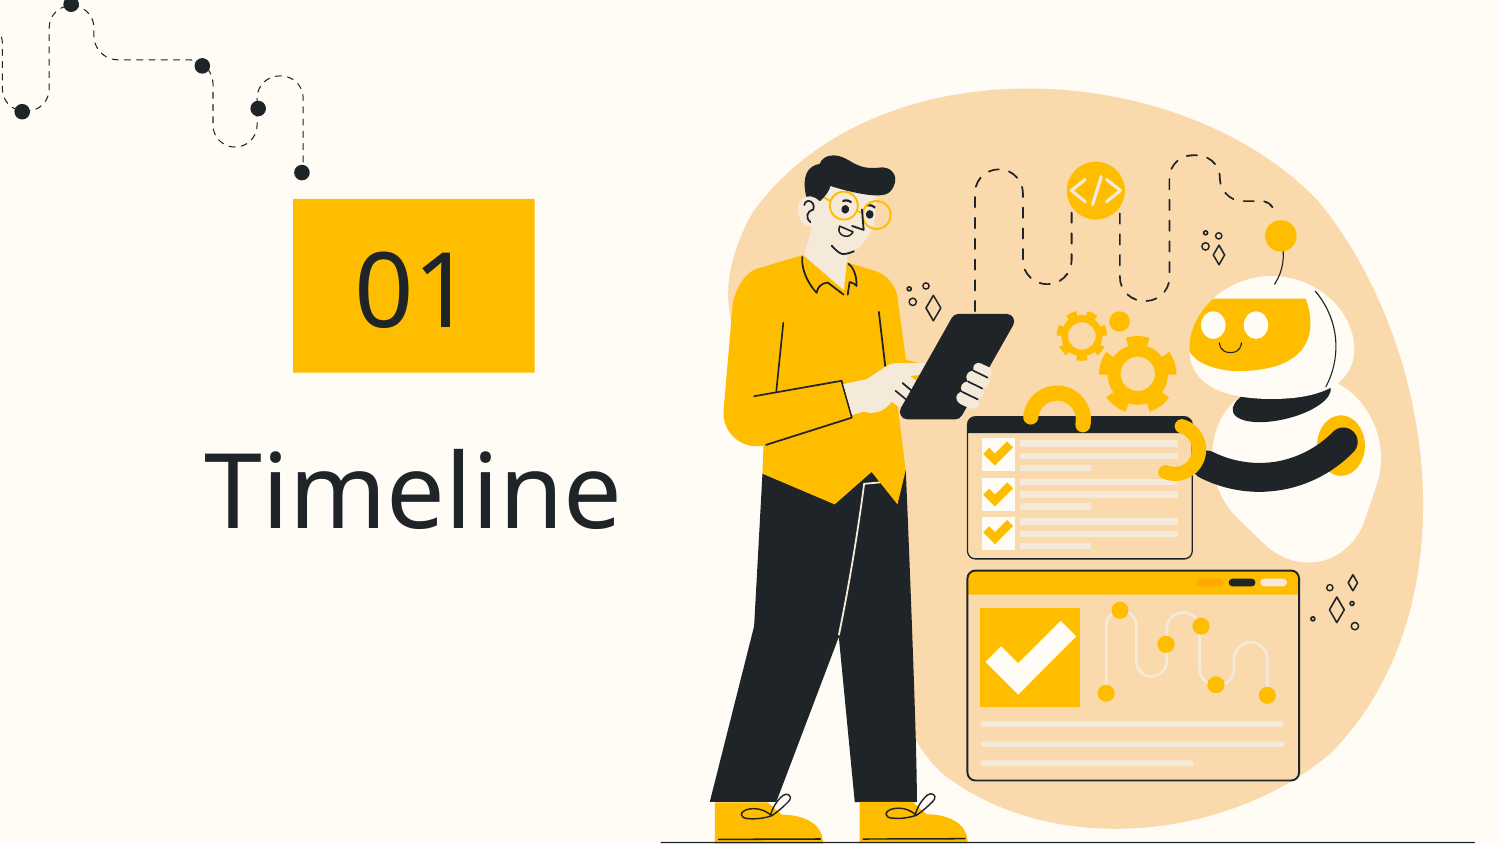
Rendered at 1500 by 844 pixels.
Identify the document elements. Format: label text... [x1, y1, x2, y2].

title Timeline [155, 409, 655, 705]
title 01 [293, 198, 535, 373]
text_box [660, 88, 1476, 844]
